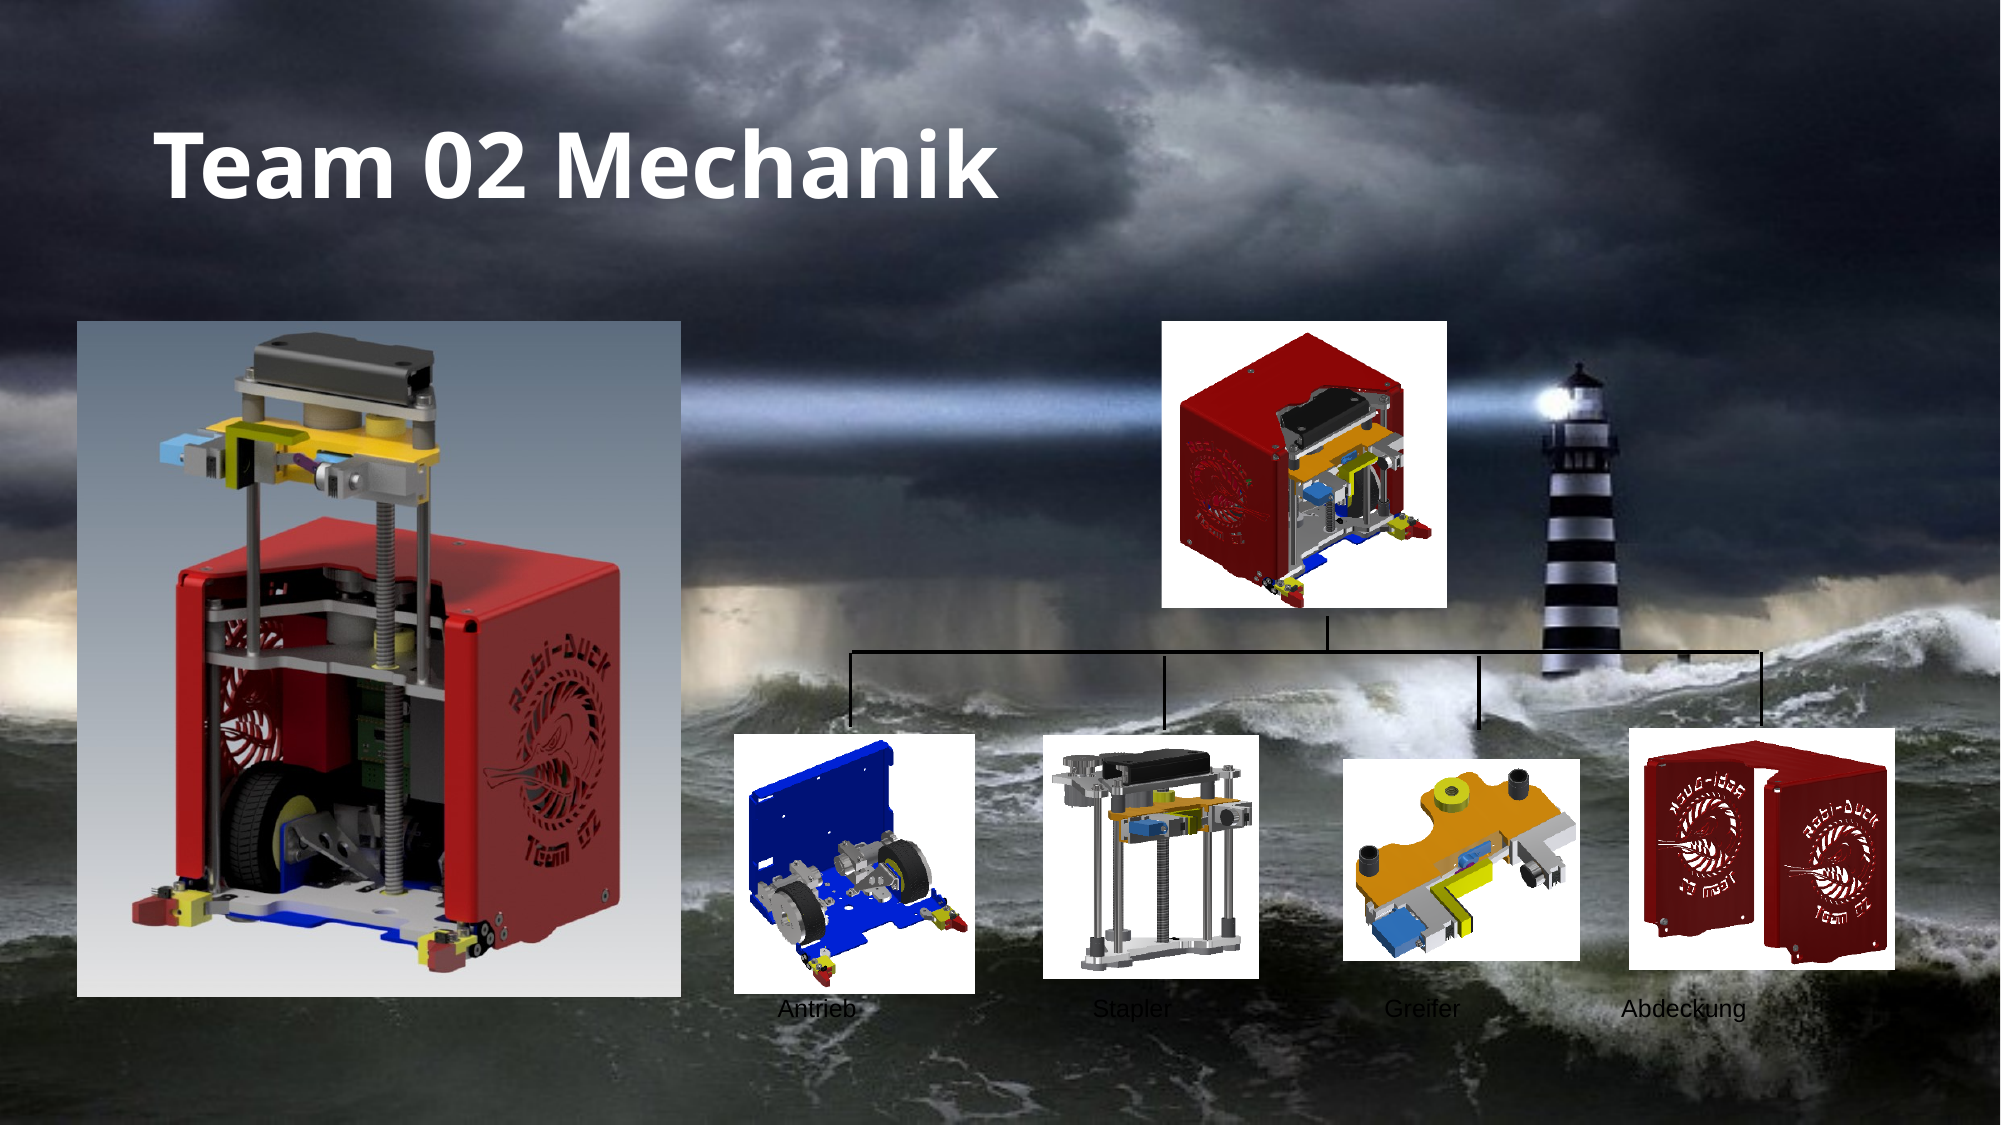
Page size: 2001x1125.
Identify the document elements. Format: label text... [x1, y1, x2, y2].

title Team 02 Mechanik [137, 59, 1863, 278]
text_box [734, 321, 1934, 1042]
picture [0, 0, 2001, 1125]
